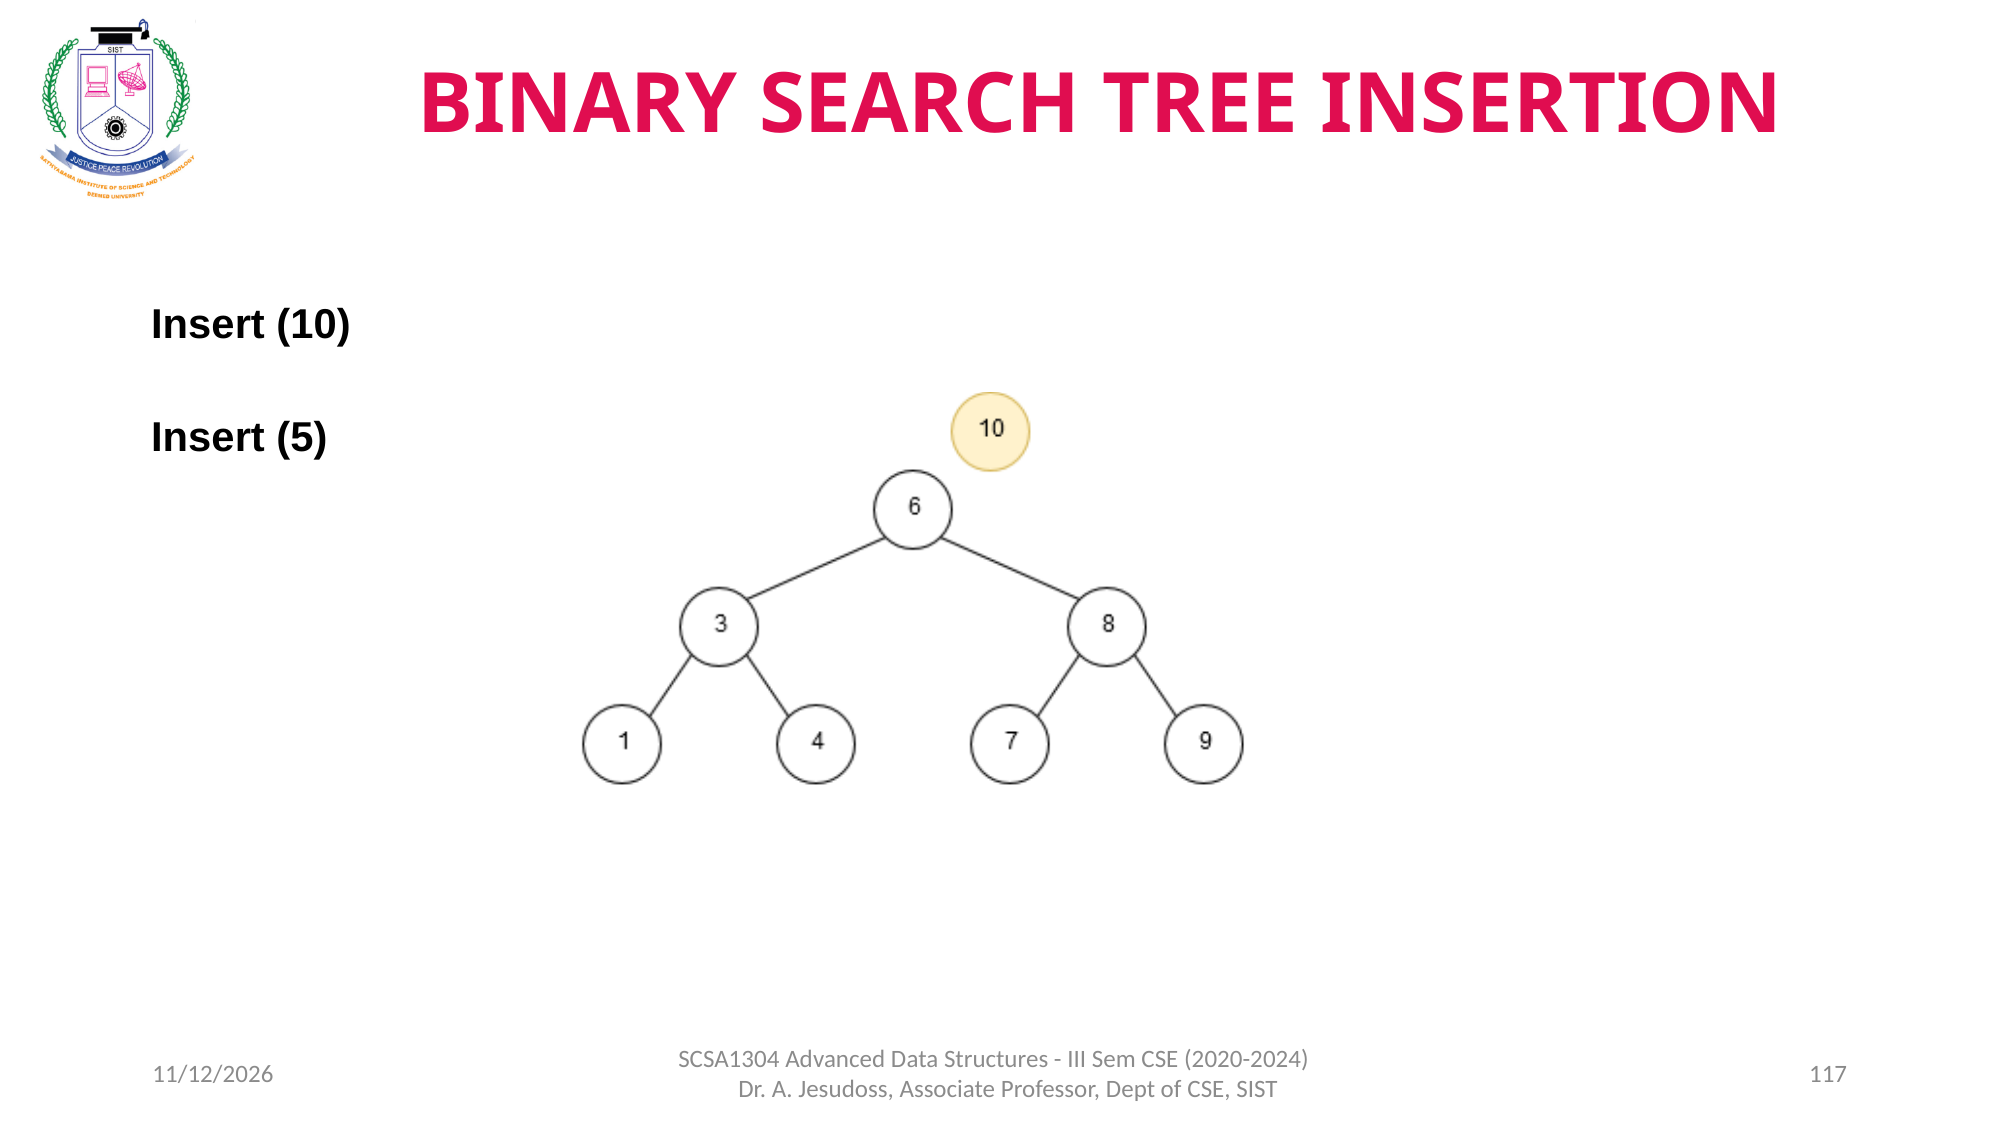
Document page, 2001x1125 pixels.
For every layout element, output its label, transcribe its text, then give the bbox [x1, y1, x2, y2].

footer SCSA1304 Advanced Data Structures - III Sem CSE (2020-2024) Dr. A. Jesudoss, Associate Professor, Dept of CSE, SIST [662, 1042, 1338, 1103]
text_box Insert (10) [136, 289, 430, 354]
picture [28, 14, 196, 205]
text_box BINARY SEARCH TREE INSERTION [228, 41, 1972, 157]
text_box Insert (5) [136, 402, 430, 468]
picture [544, 392, 1341, 902]
slide_number 117 [1412, 1042, 1863, 1103]
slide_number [137, 1042, 588, 1103]
